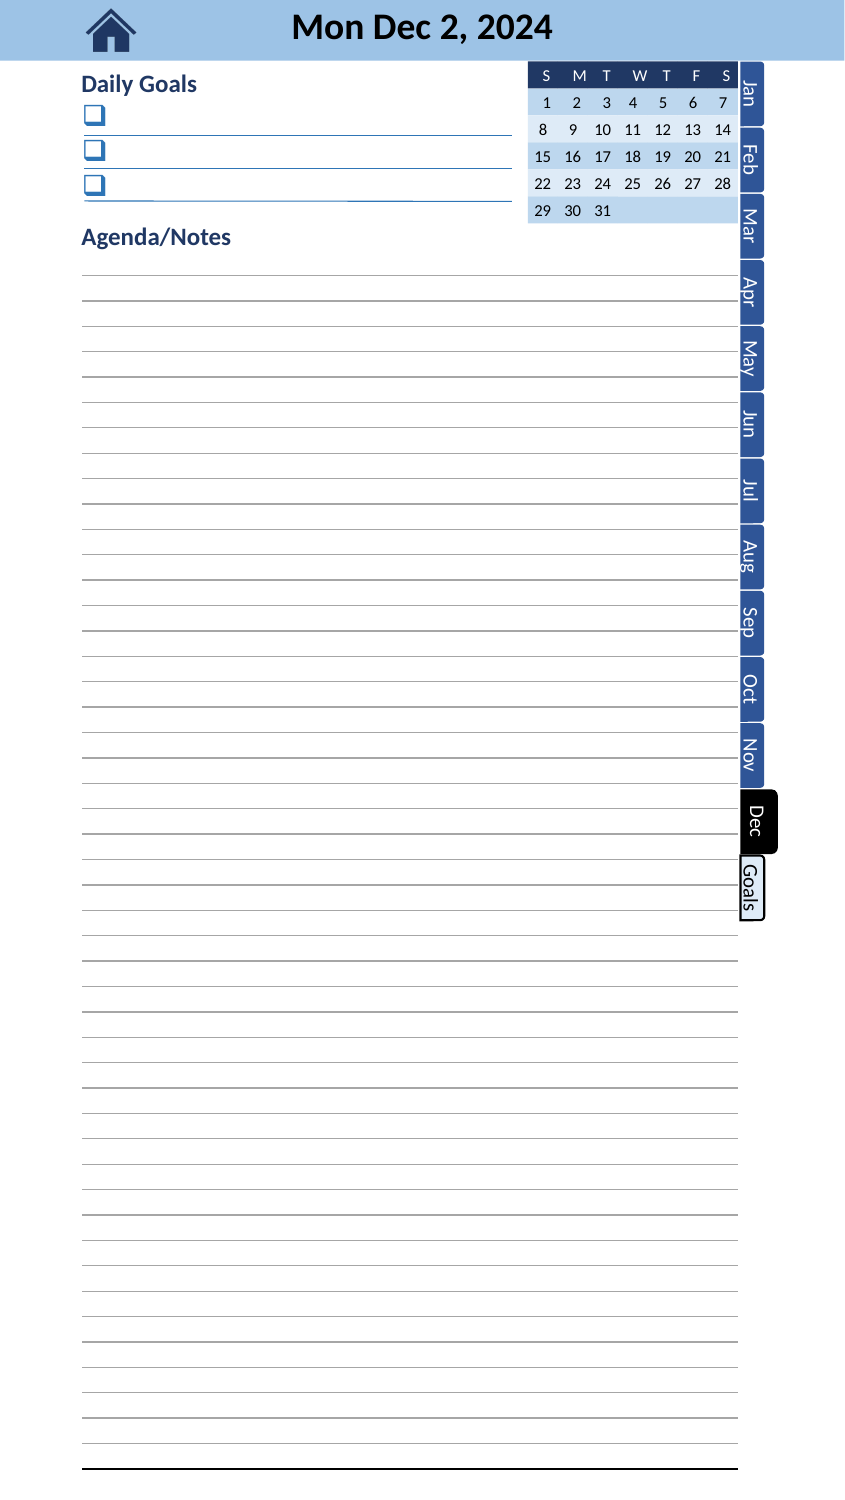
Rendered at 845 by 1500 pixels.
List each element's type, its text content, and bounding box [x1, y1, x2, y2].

list Mon Dec 2, 2024 [190, 0, 655, 61]
picture [82, 1, 140, 59]
